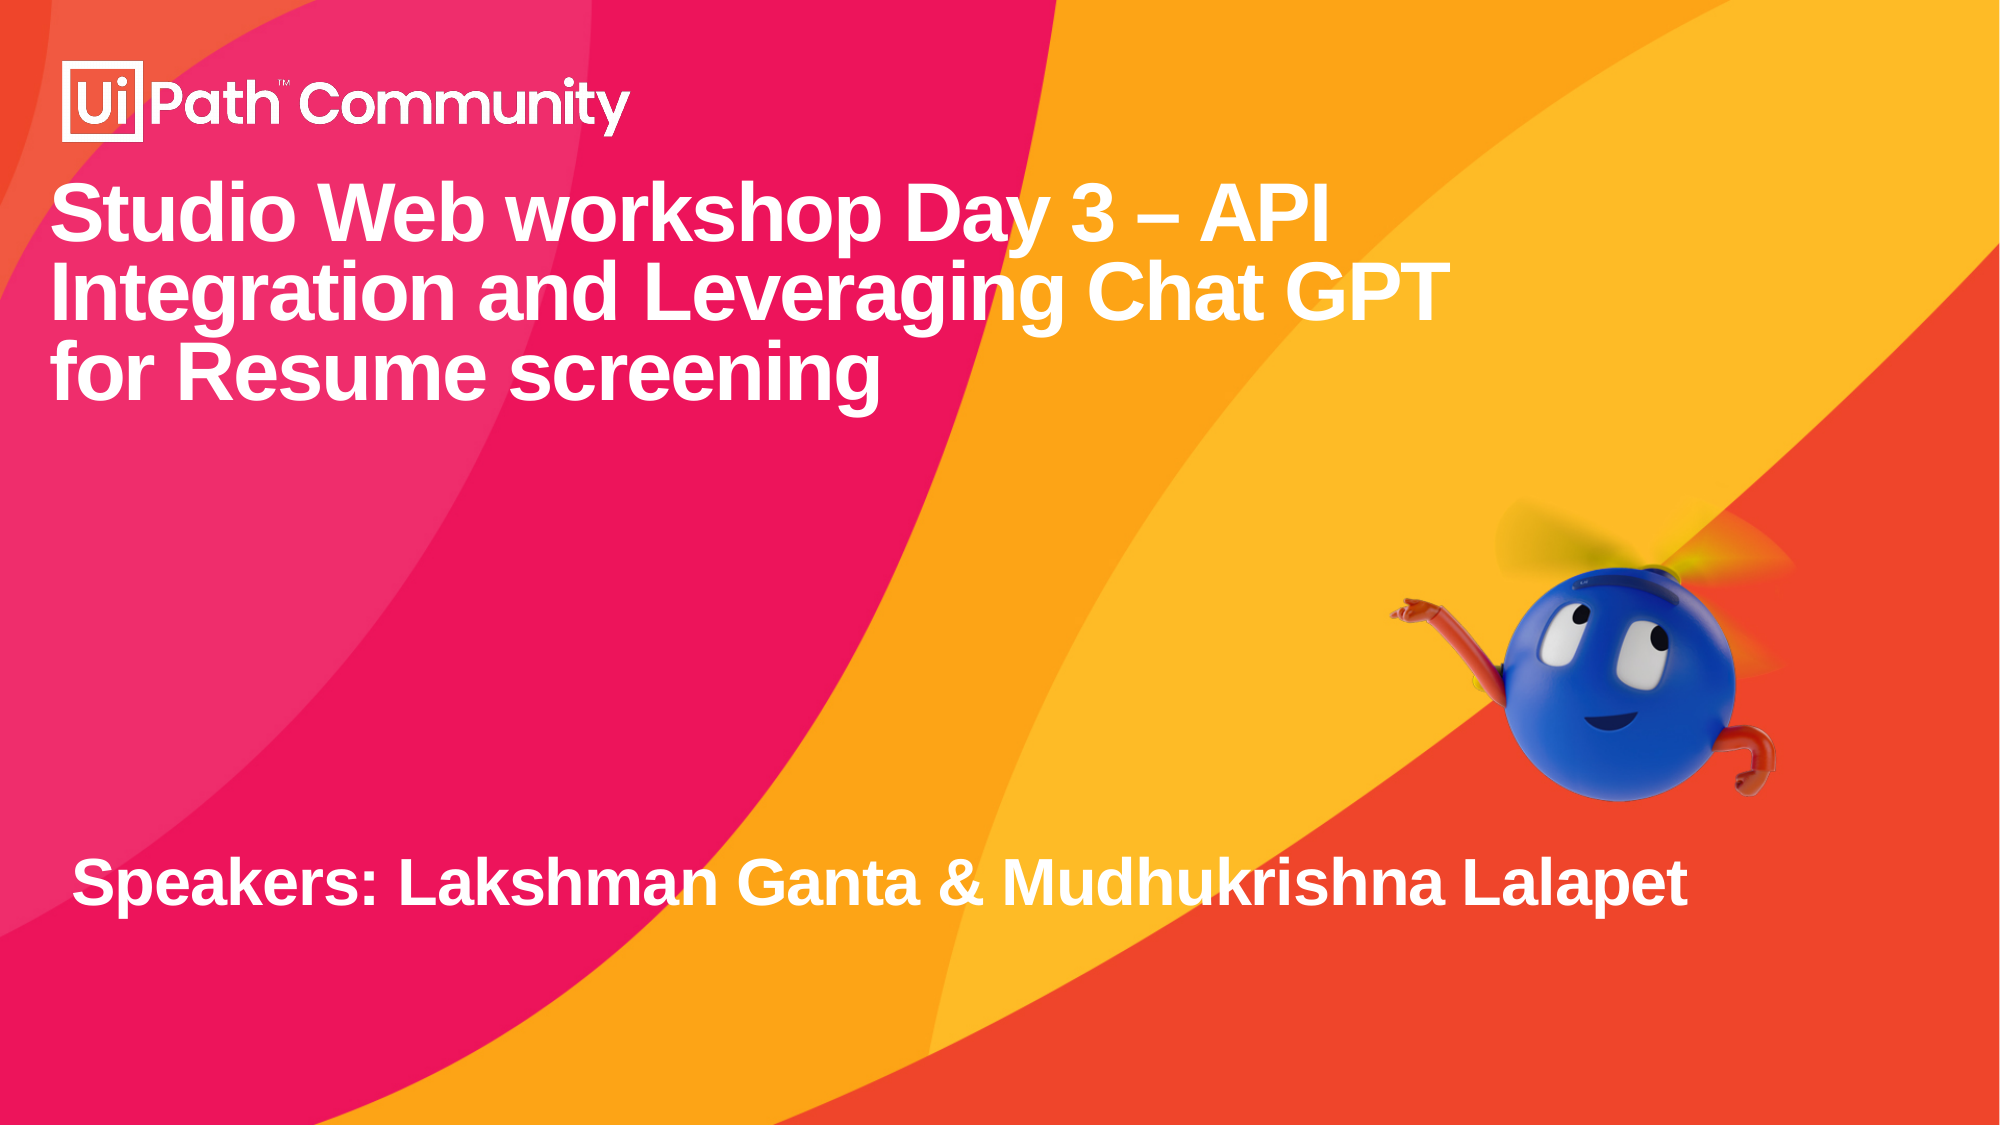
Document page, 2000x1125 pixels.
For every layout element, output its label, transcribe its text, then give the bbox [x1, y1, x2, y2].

text_box Speakers: Lakshman Ganta & Mudhukrishna Lalapet [56, 746, 1704, 927]
title Studio Web workshop Day 3 – API Integration and Leveraging Chat GPT for Resume screening [49, 93, 1533, 417]
picture [0, 0, 2000, 1125]
